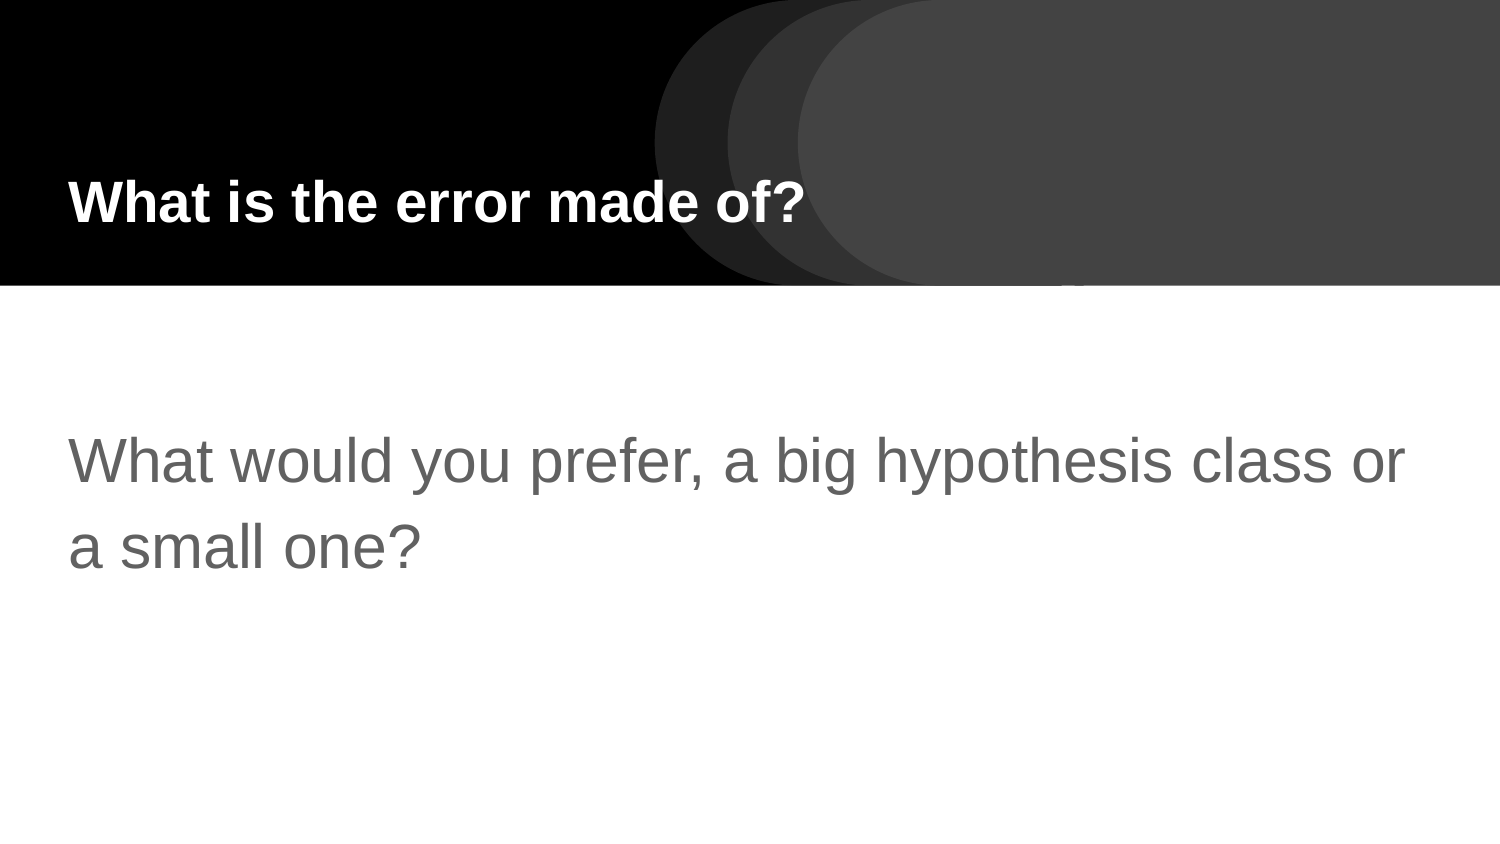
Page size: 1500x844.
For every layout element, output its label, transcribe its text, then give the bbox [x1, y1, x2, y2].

list What would you prefer, a big hypothesis class or a small one? [53, 315, 1447, 759]
title What is the error made of? [53, 24, 1083, 250]
